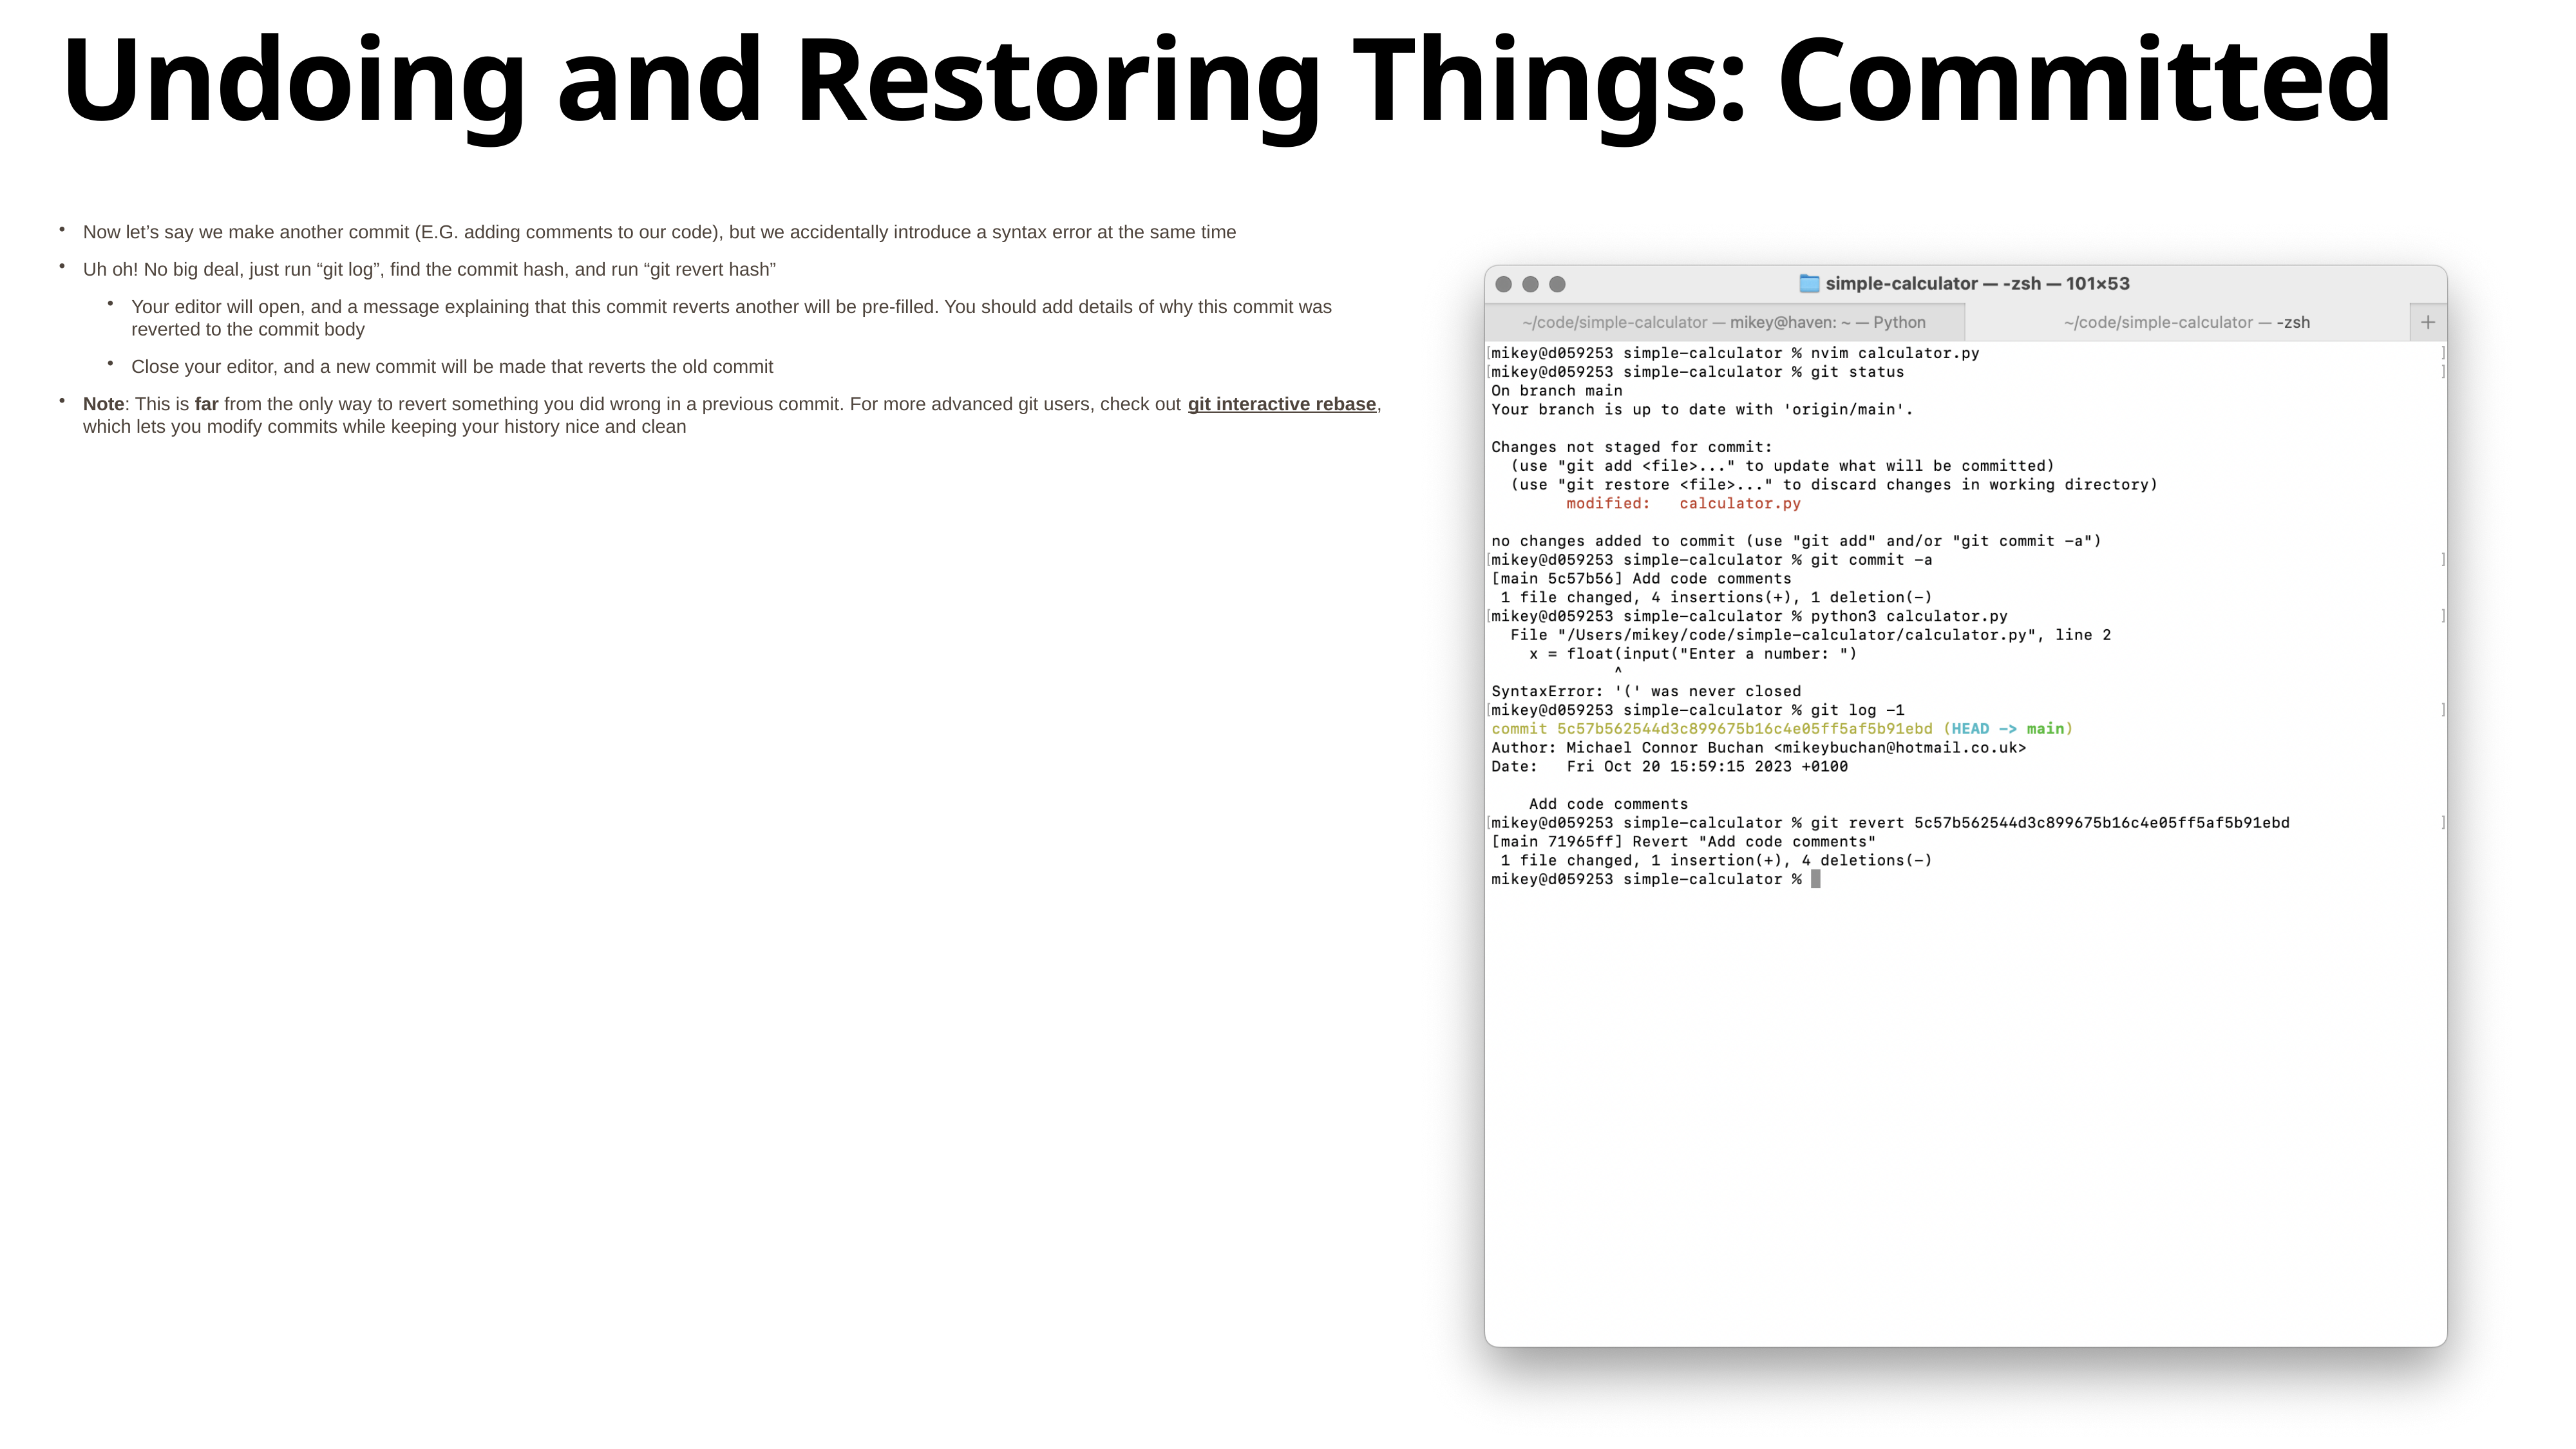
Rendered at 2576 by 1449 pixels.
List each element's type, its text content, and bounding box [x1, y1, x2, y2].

picture [1410, 214, 2523, 1447]
title Undoing and Restoring Things: Committed [53, 26, 2523, 189]
list Now let’s say we make another commit (E.G. adding comments to our code), but we accidentally introduce a syntax error at the same time Uh oh! No big deal, just run “git log”, find the commit hash, and run “git revert hash” Your editor will open, and a message explaining that this commit reverts another will be pre-filled. You should add details of why this commit was reverted to the commit body Close your editor, and a new commit will be made that reverts the old commit Note: This is far from the only way to revert something you did wrong in a previous commit. For more advanced git users, check out git interactive rebase, which lets you modify commits while keeping your history nice and clean [53, 214, 1411, 1423]
